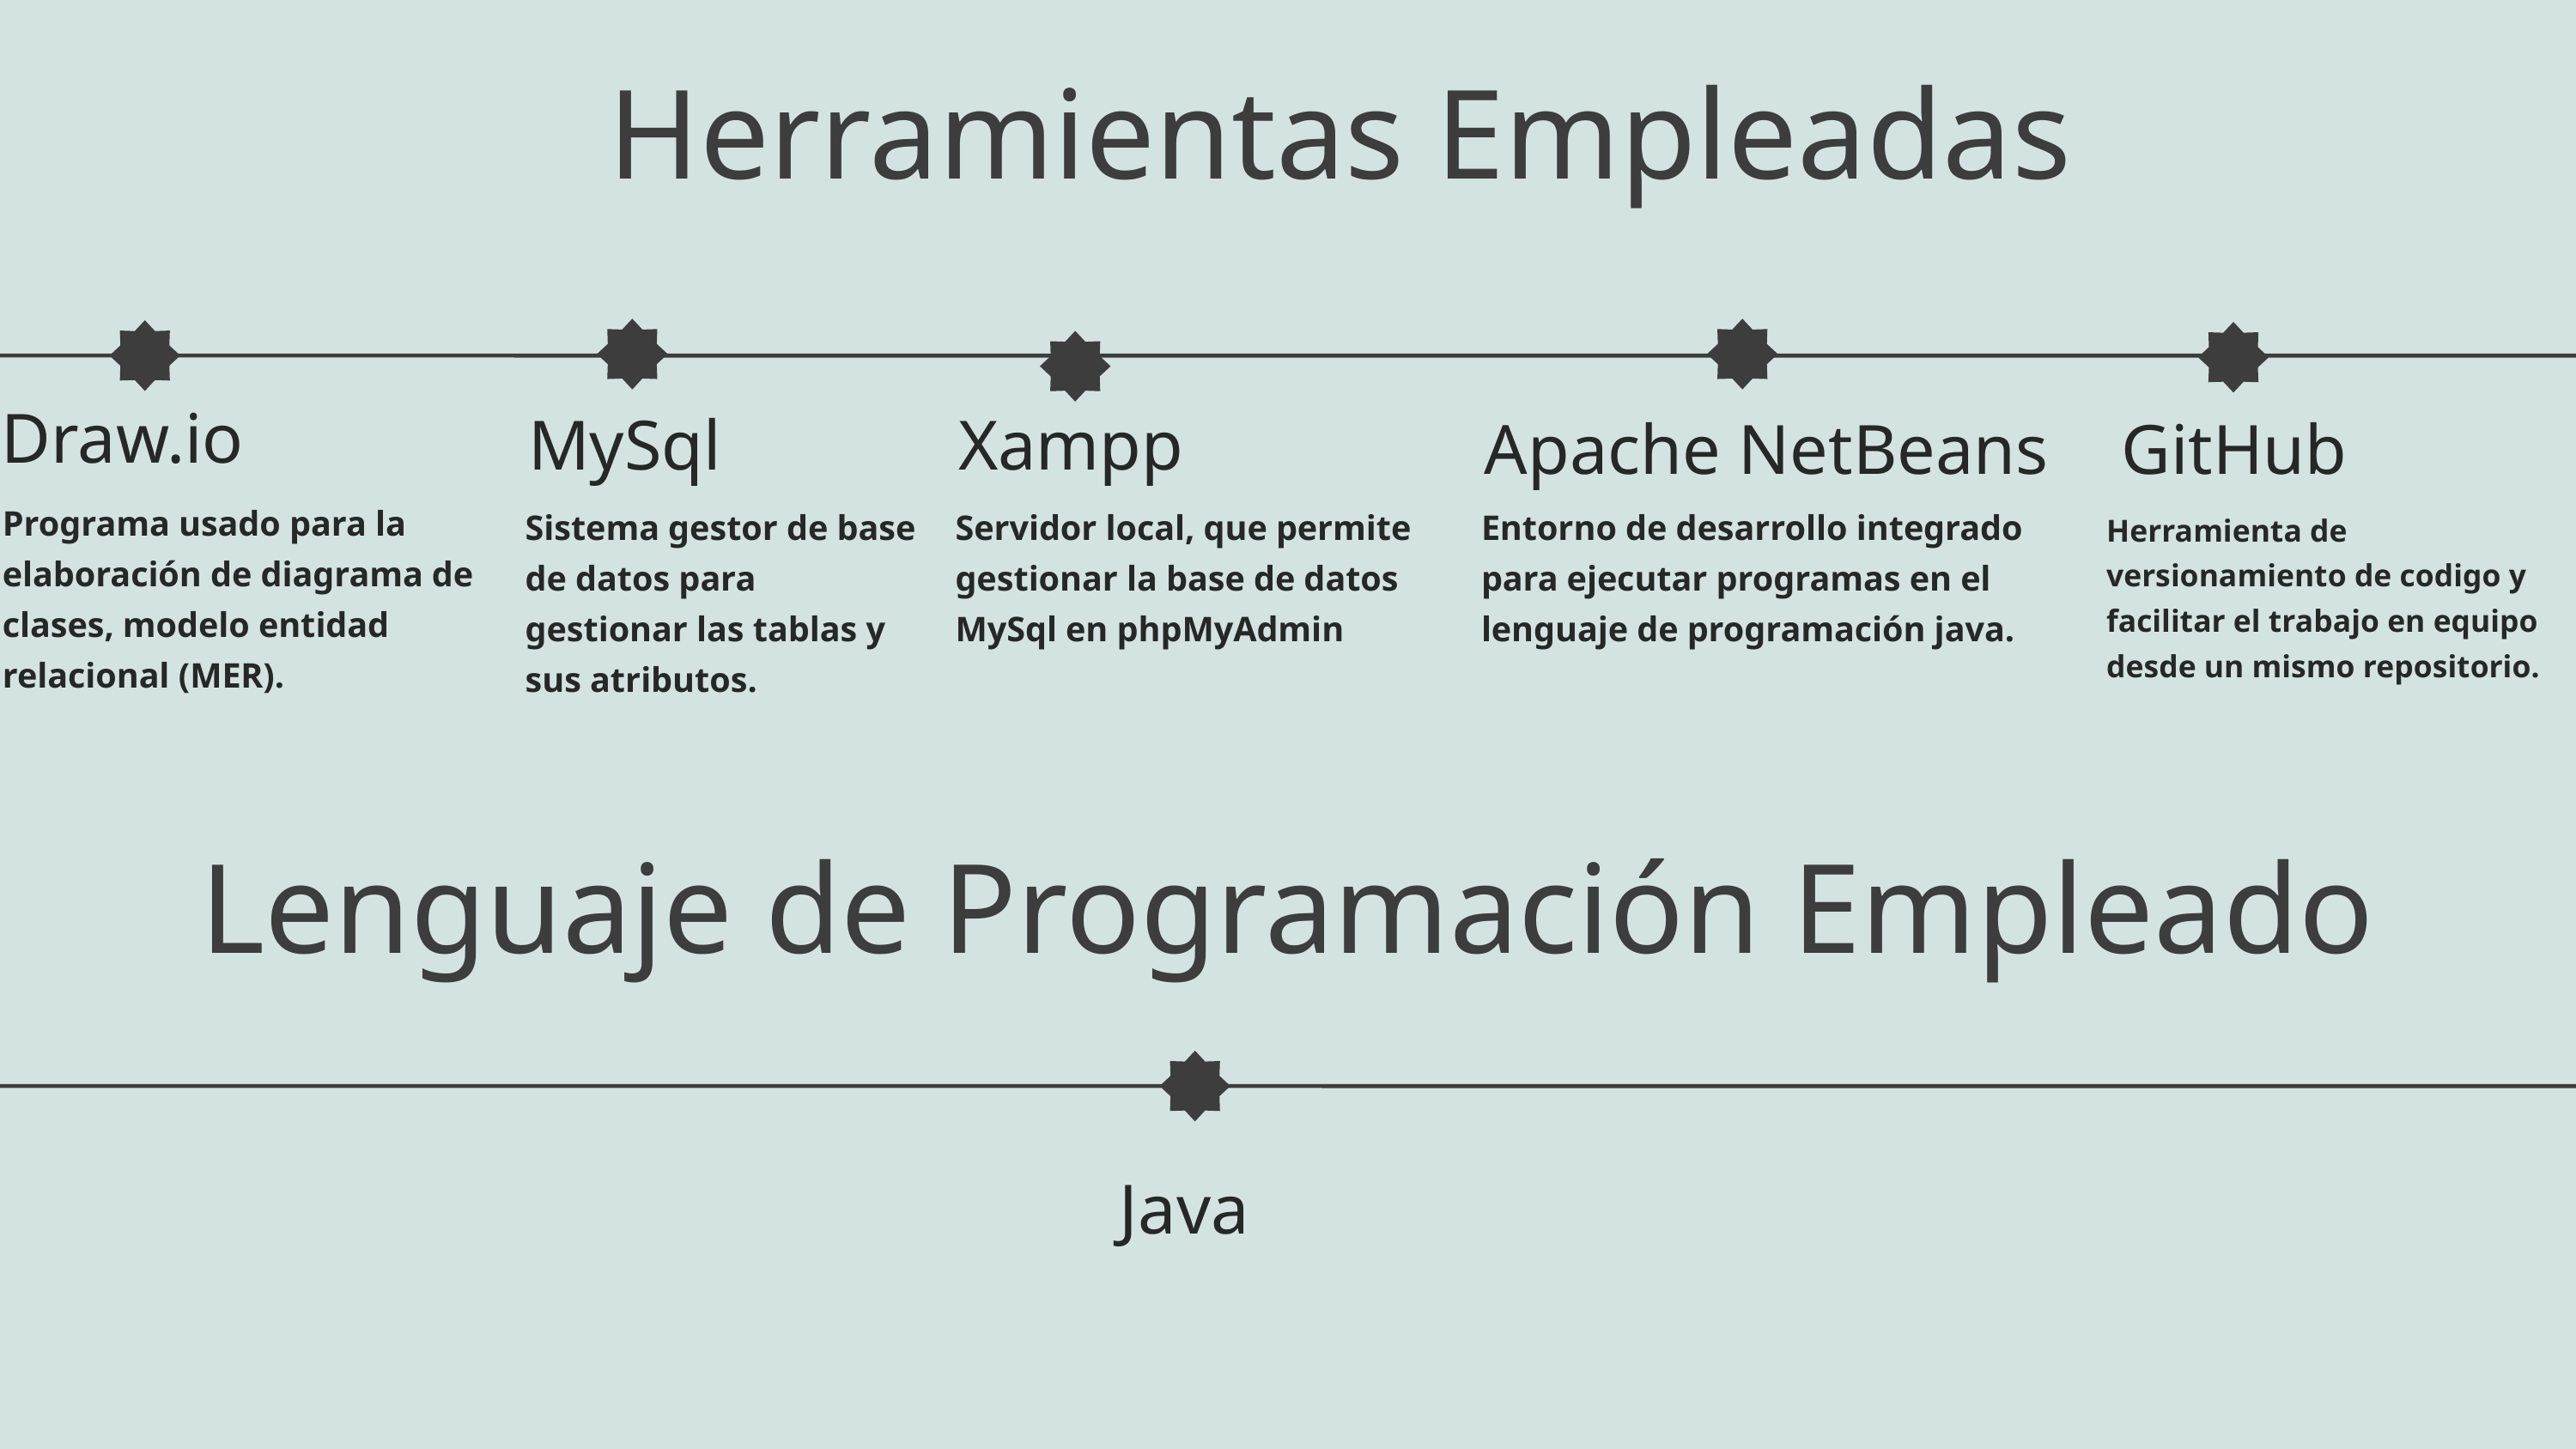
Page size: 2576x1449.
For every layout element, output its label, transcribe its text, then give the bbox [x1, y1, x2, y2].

text_box Herramienta de versionamiento de codigo y facilitar el trabajo en equipo desde un mismo repositorio. [2106, 502, 2576, 684]
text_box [1039, 330, 1111, 403]
text_box Herramientas Empleadas [447, 78, 2233, 204]
text_box Draw.io [0, 406, 349, 477]
text_box MySql [528, 413, 958, 484]
text_box GitHub [2121, 418, 2487, 488]
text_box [596, 318, 668, 390]
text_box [2197, 321, 2269, 393]
text_box Servidor local, que permite gestionar la base de datos MySql en phpMyAdmin [955, 496, 1467, 649]
text_box Xampp [958, 413, 1432, 484]
text_box Apache NetBeans [1484, 418, 2121, 488]
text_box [109, 319, 181, 391]
text_box Entorno de desarrollo integrado para ejecutar programas en el lenguaje de programación java. [1481, 496, 2075, 649]
text_box Programa usado para la elaboración de diagrama de clases, modelo entidad relacional (MER). [2, 492, 539, 694]
text_box Sistema gestor de base de datos para gestionar las tablas y sus atributos. [525, 496, 927, 700]
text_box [1159, 1050, 1231, 1122]
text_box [1706, 318, 1778, 390]
text_box Java [1119, 1177, 1485, 1248]
text_box Lenguaje de Programación Empleado [167, 852, 2409, 978]
